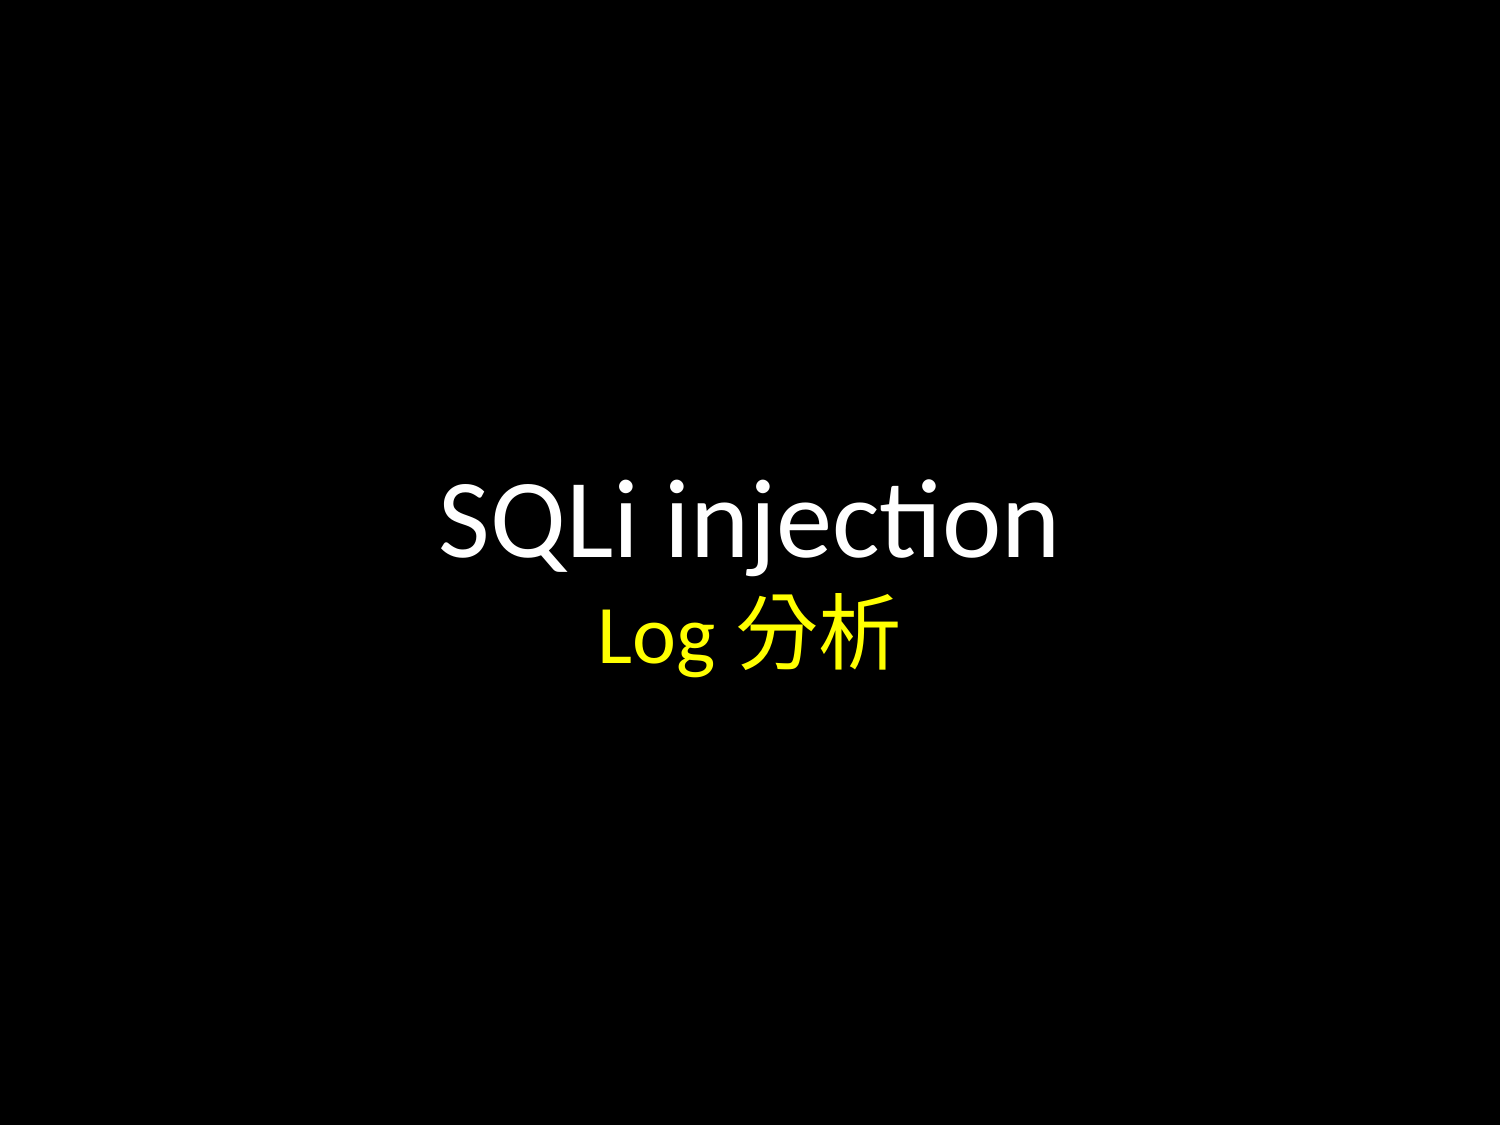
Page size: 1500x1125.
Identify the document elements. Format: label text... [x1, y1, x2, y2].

text_box SQLi injection Log分析 [0, 0, 1500, 1125]
